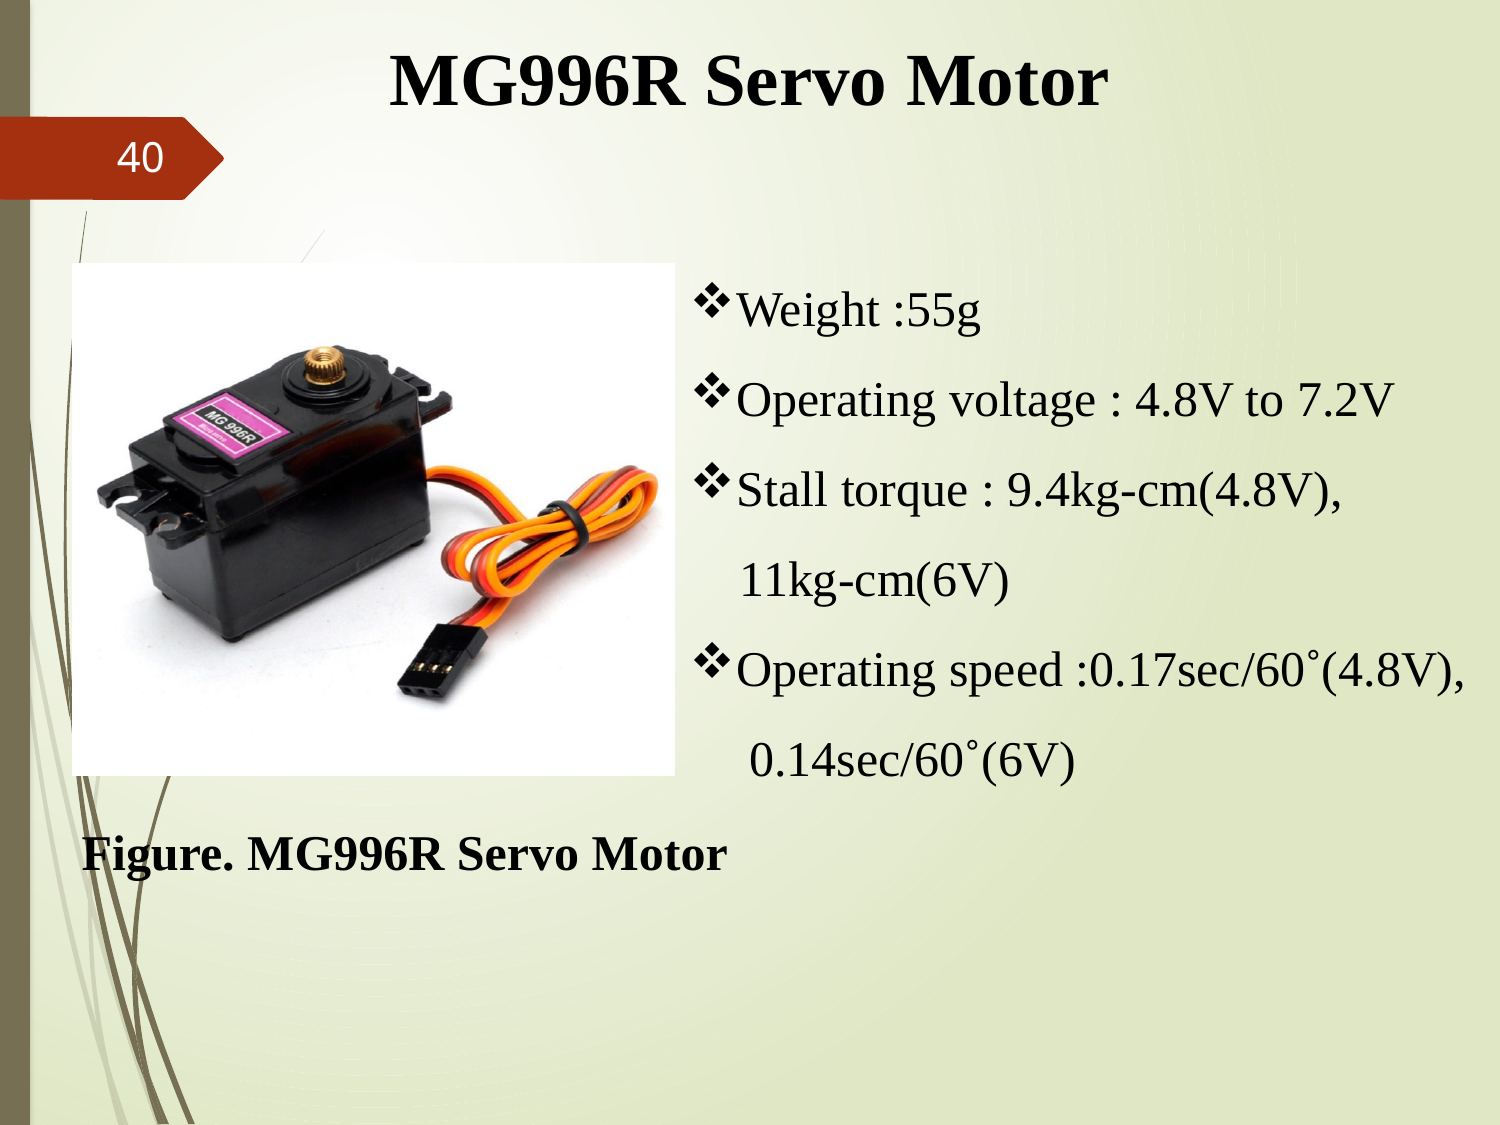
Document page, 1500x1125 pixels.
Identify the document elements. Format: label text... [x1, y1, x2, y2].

text_box MG996R Servo Motor [0, 23, 1500, 128]
picture [72, 263, 676, 777]
text_box Figure. MG996R Servo Motor [66, 812, 800, 888]
slide_number 40 [83, 129, 180, 190]
text_box Weight :55g Operating voltage : 4.8V to 7.2V Stall torque : 9.4kg-cm(4.8V), 11kg-cm(6V) Operating speed :0.17sec/60˚(4.8V), 0.14sec/60˚(6V) [674, 239, 1488, 795]
